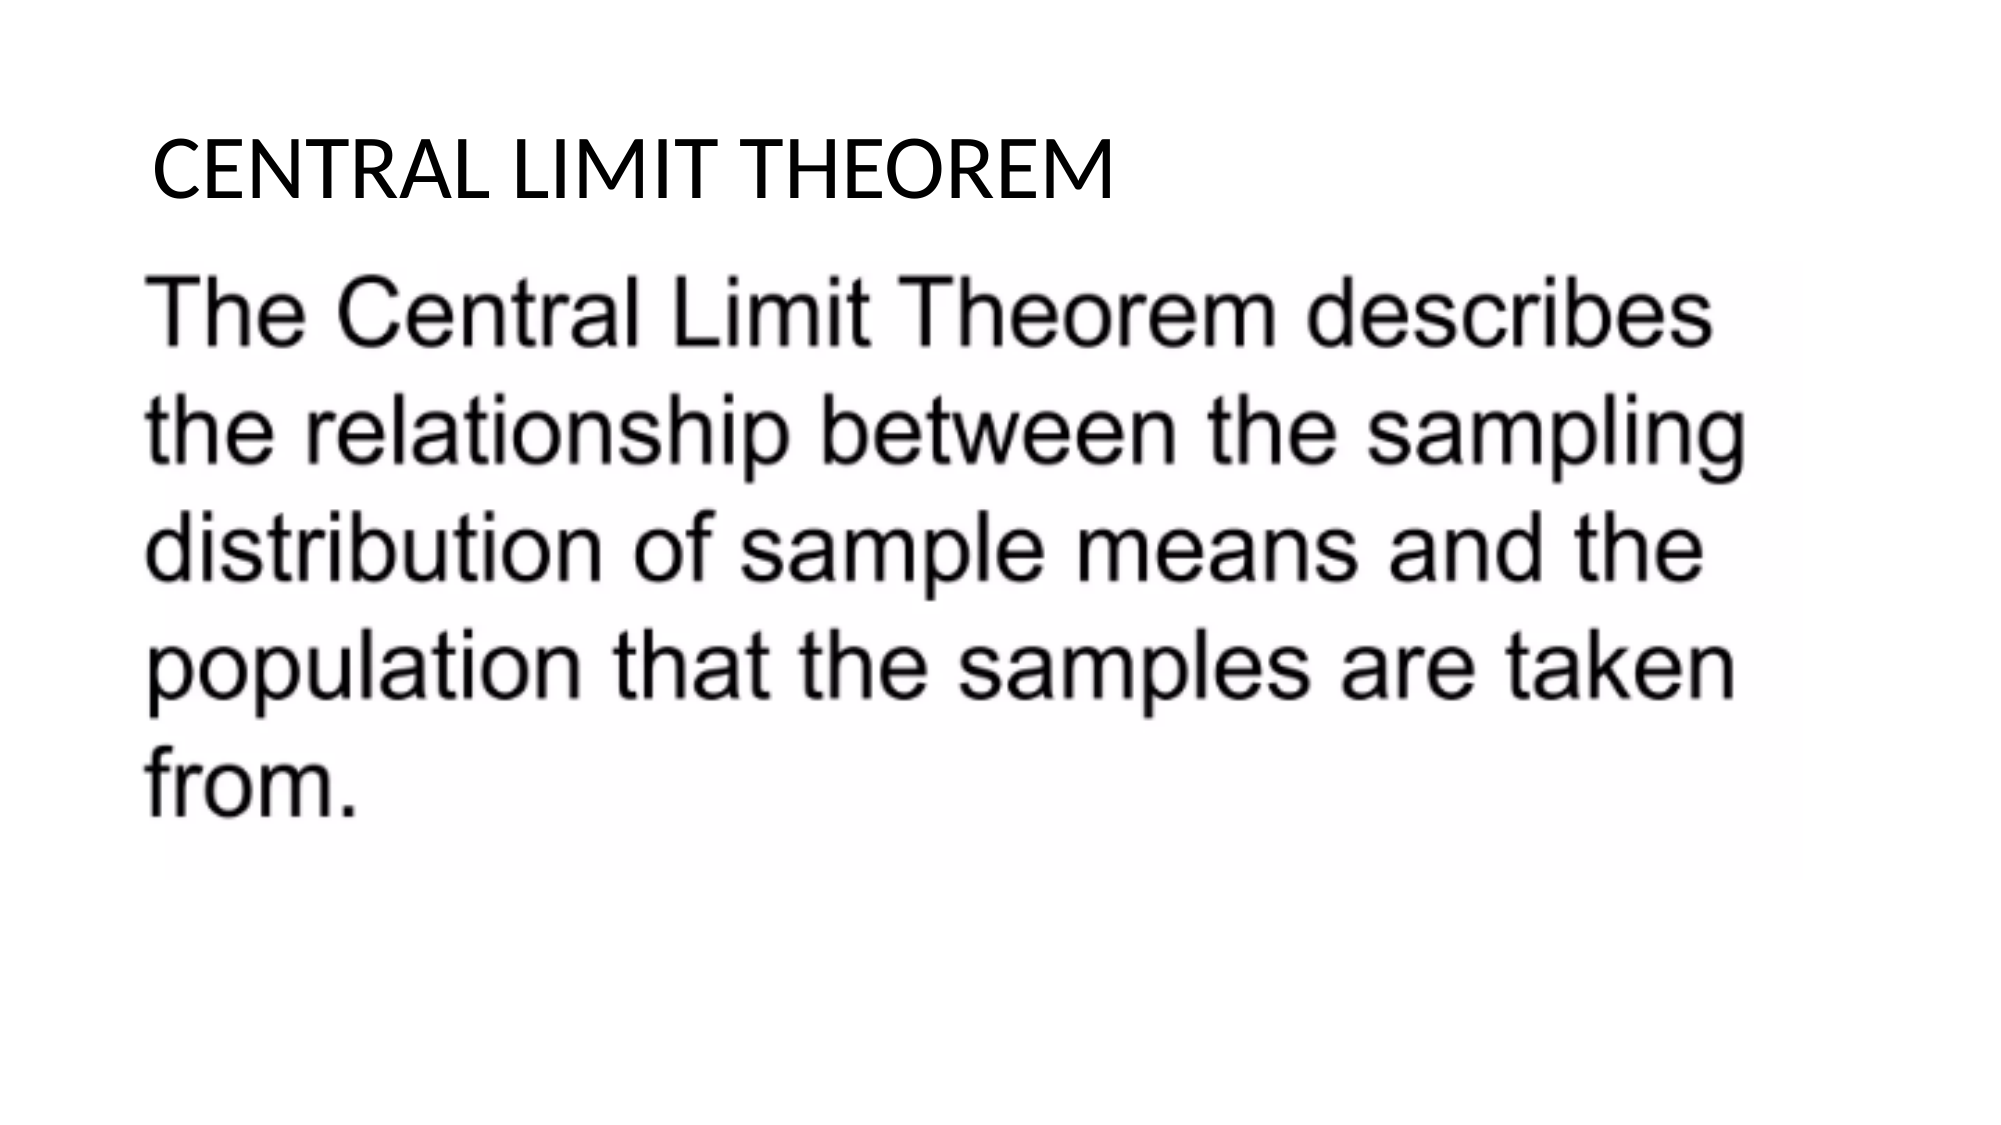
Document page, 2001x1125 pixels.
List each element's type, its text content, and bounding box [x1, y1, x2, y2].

title CENTRAL LIMIT THEOREM [137, 59, 1863, 278]
picture [137, 261, 1803, 880]
